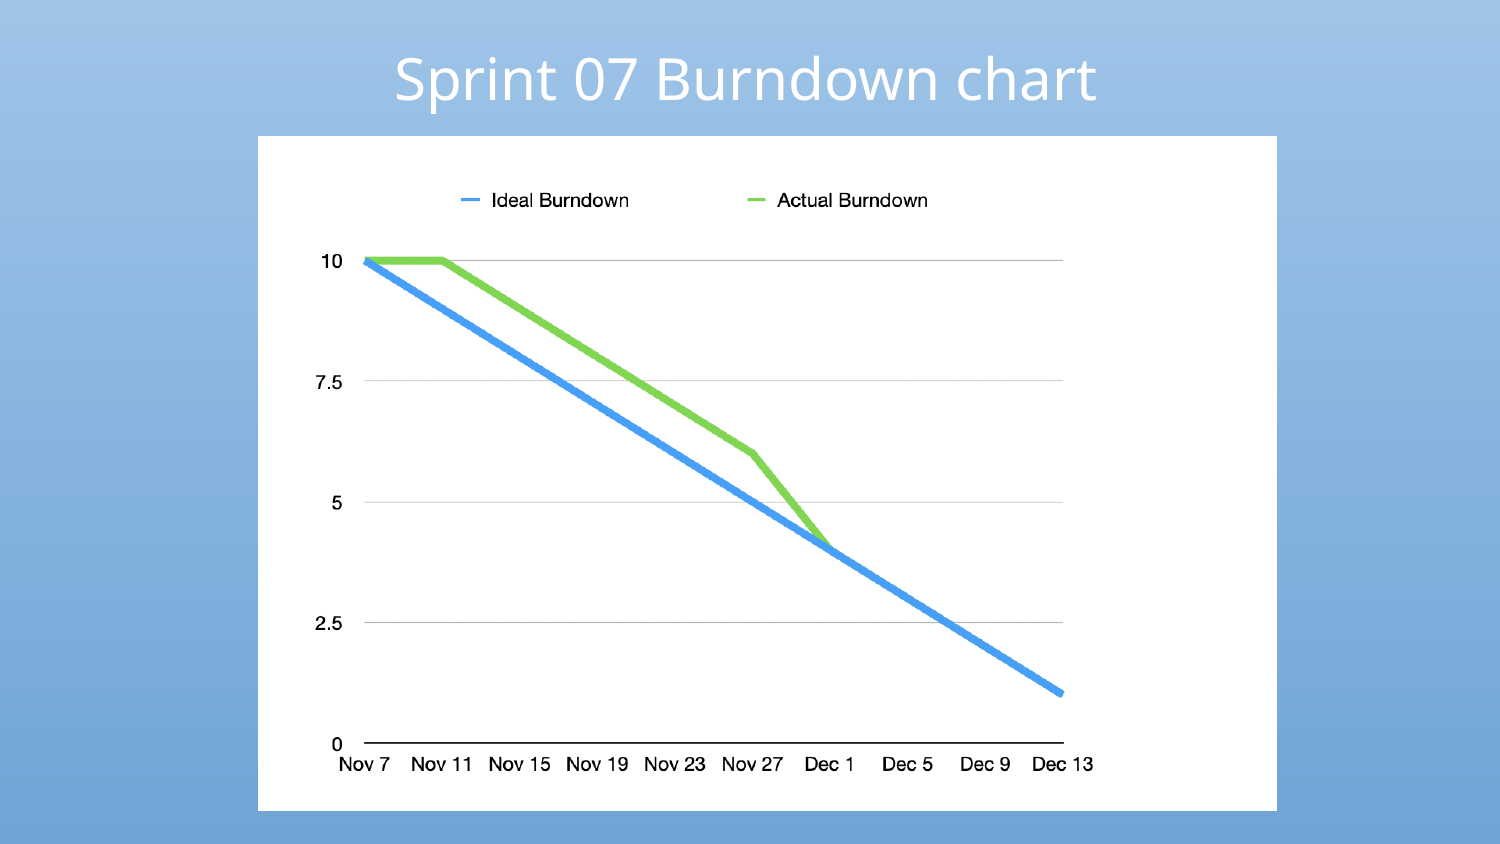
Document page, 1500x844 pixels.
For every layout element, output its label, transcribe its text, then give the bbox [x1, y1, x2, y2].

picture [257, 136, 1277, 811]
title Sprint 07 Burndown chart [379, 42, 1434, 121]
